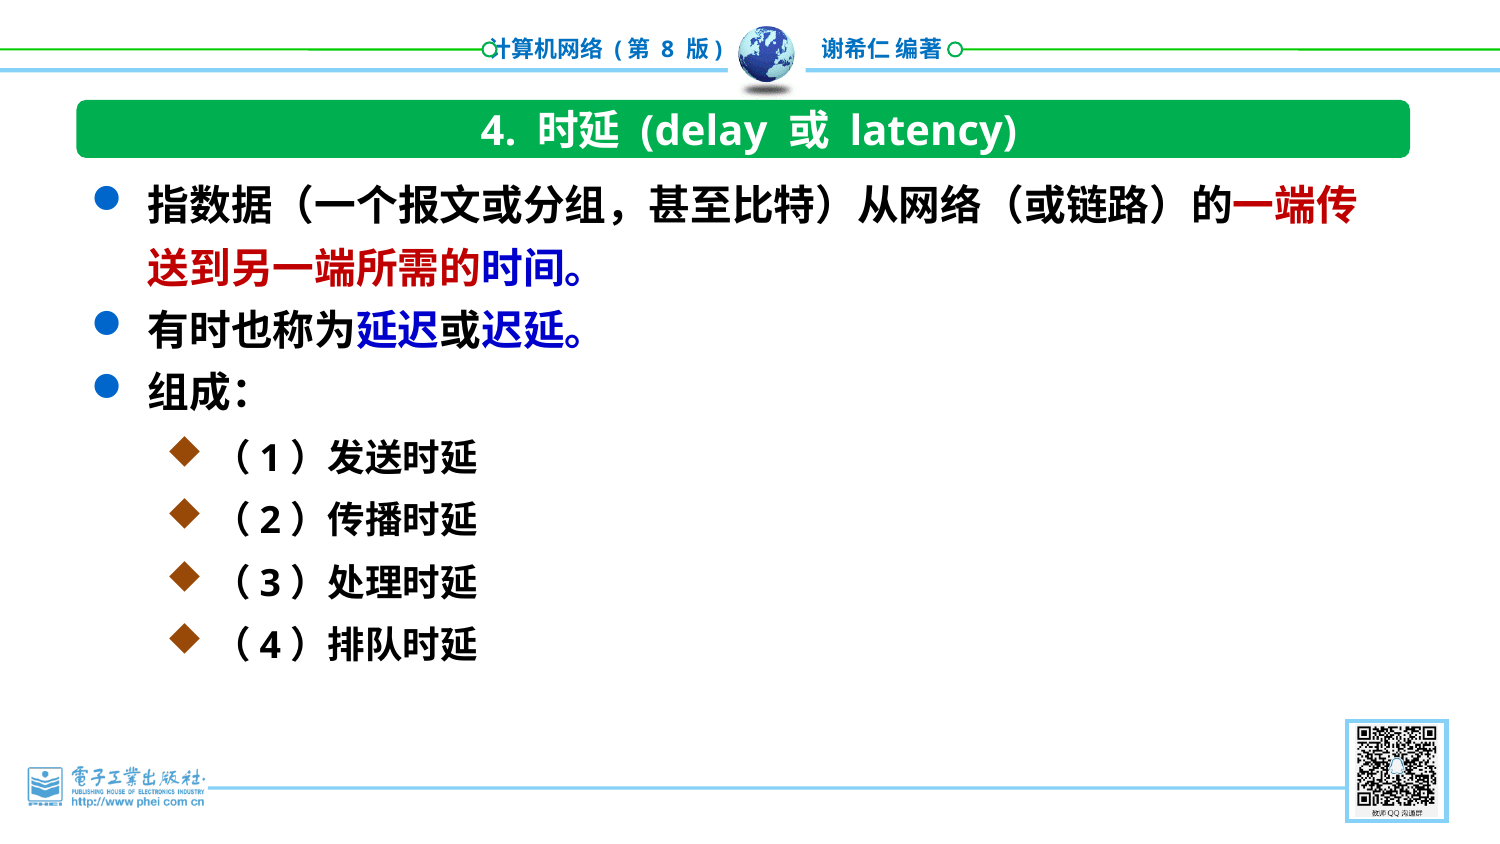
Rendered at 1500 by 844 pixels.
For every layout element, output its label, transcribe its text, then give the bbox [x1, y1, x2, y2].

picture [23, 764, 208, 809]
picture [1355, 724, 1438, 817]
list 指数据（一个报文或分组，甚至比特）从网络（或链路）的一端传送到另一端所需的时间。 有时也称为延迟或迟延。 组成： （1）发送时延 （2）传播时延 （3）处理时延 （4）排队时延 [76, 159, 1410, 716]
list 4. 时延 (delay 或 latency) [204, 99, 1293, 158]
picture [736, 24, 796, 99]
